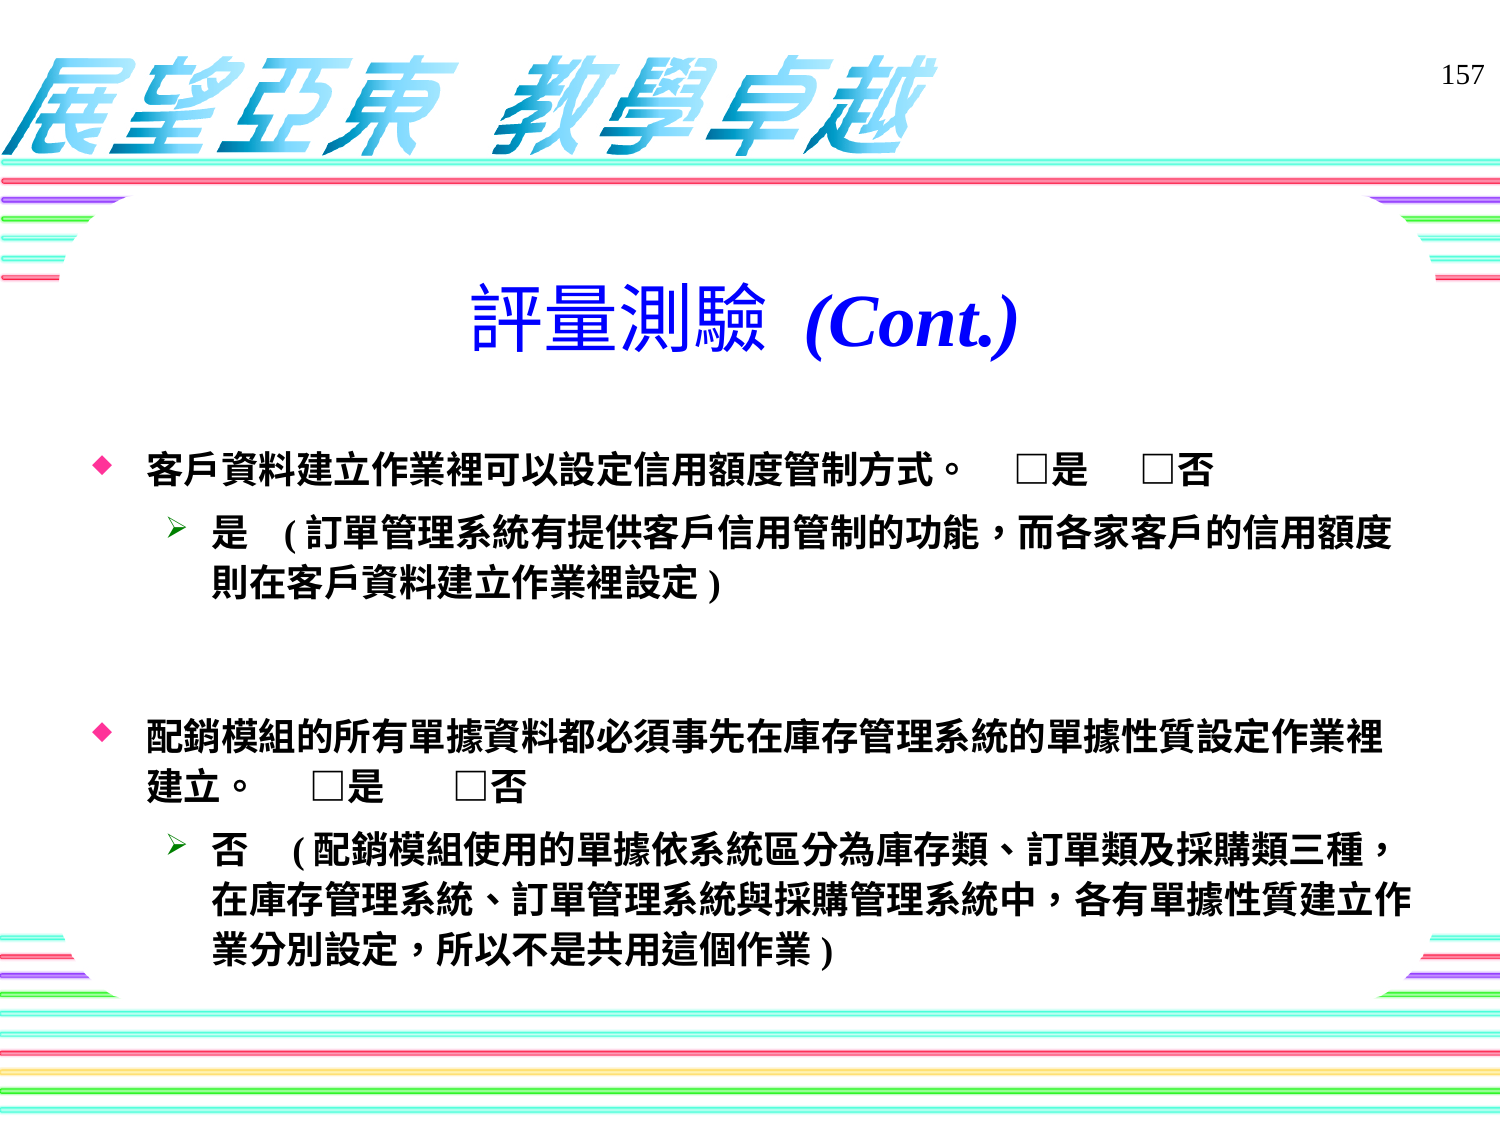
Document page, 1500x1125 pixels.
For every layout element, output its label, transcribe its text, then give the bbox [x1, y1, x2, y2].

list 客戶資料建立作業裡可以設定信用額度管制方式。 □是 □否 是 (訂單管理系統有提供客戶信用管制的功能，而各家客戶的信用額度則在客戶資料建立作業裡設定) 配銷模組的所有單據資料都必須事先在庫存管理系統的單據性質設定作業裡建立。 □是 □否 否 (配銷模組使用的單據依系統區分為庫存類、訂單類及採購類三種，在庫存管理系統、訂單管理系統與採購管理系統中，各有單據性質建立作業分別設定，所以不是共用這個作業) [75, 433, 1436, 953]
slide_number 157 [1149, 42, 1500, 103]
title 評量測驗 (Cont.) [70, 222, 1421, 411]
picture [0, 0, 1500, 1125]
